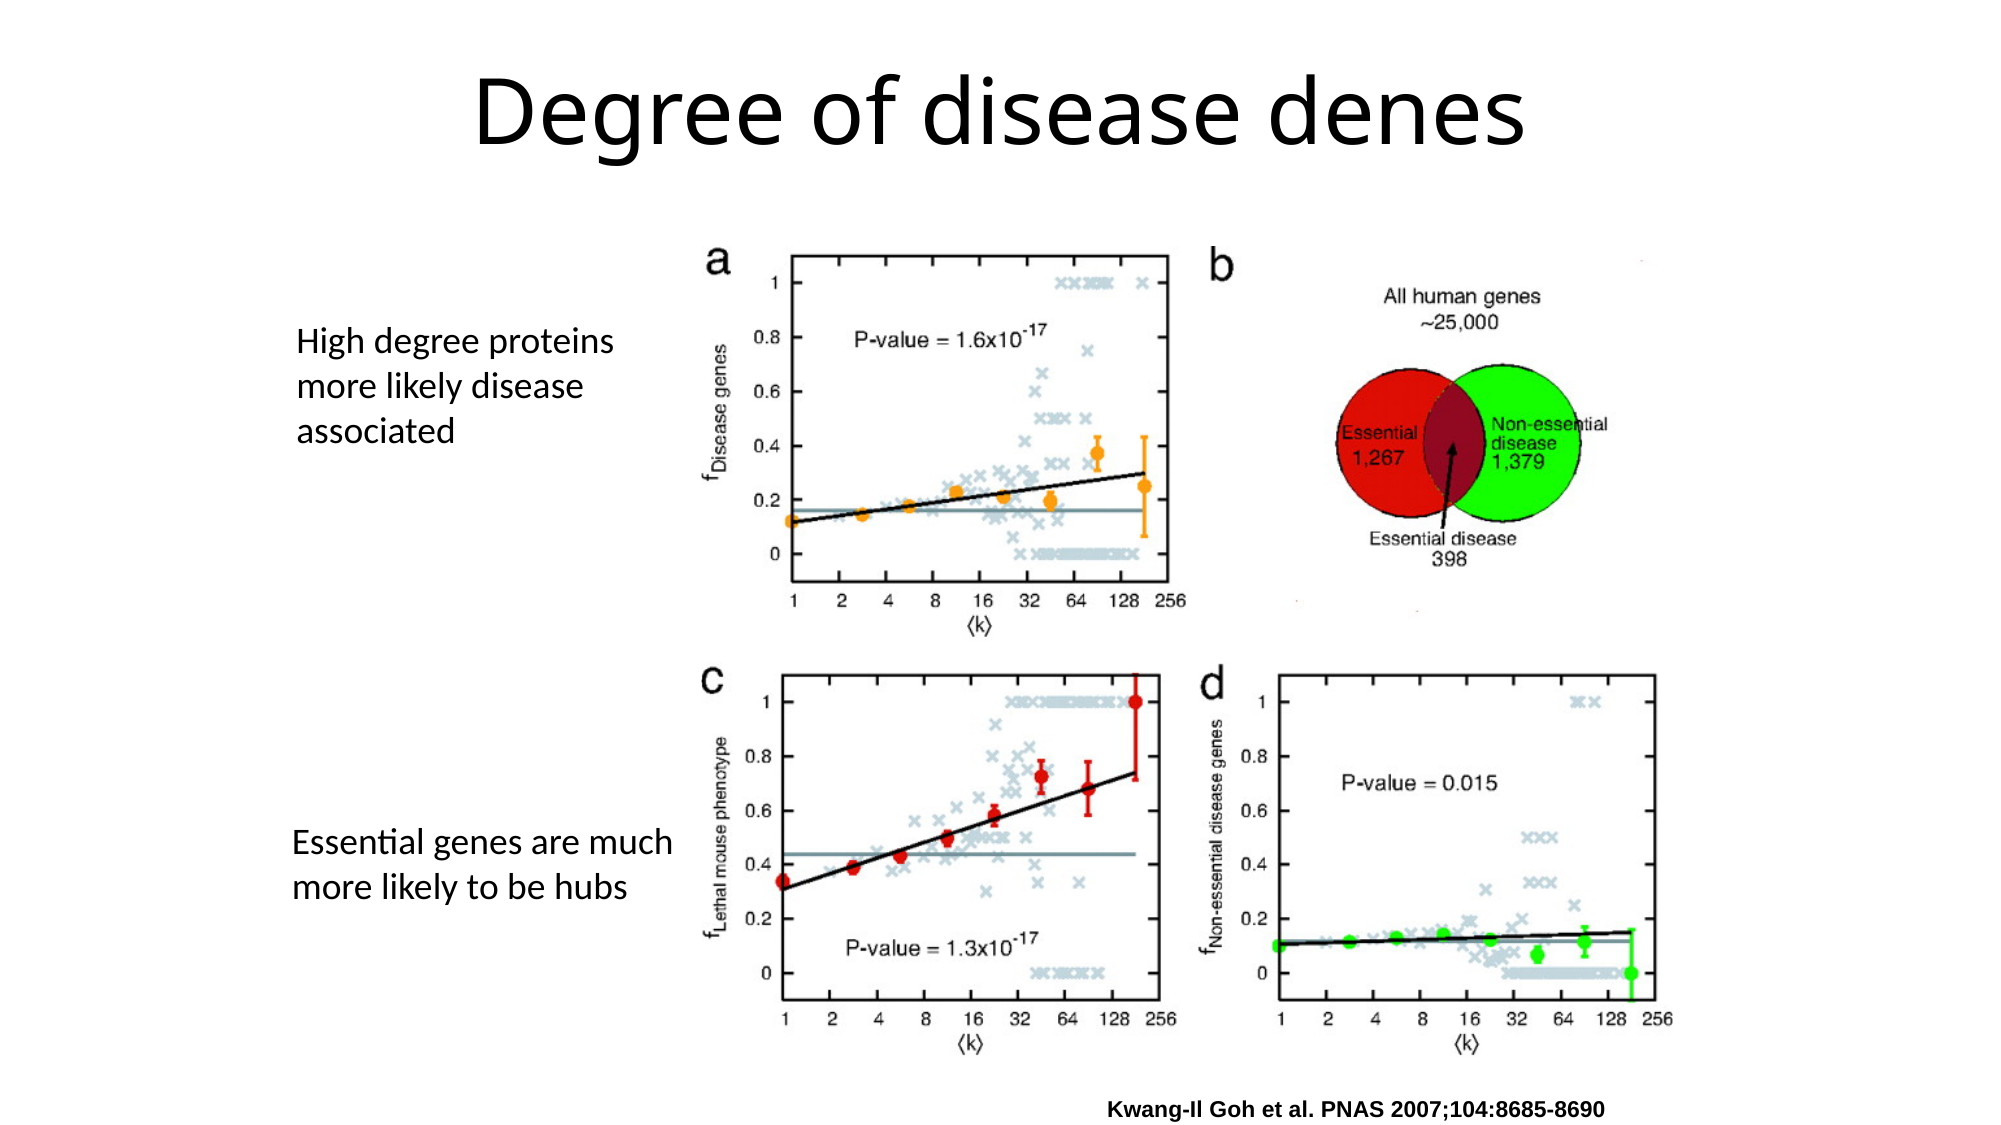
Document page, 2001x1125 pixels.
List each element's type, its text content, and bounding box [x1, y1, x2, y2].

text_box Degree of disease denes [324, 45, 1675, 233]
text_box Essential genes are much more likely to be hubs [277, 809, 698, 915]
text_box High degree proteins more likely disease associated [281, 308, 630, 459]
picture [701, 246, 1673, 1064]
text_box Kwang-Il Goh et al. PNAS 2007;104:8685-8690 [1107, 1094, 1750, 1125]
